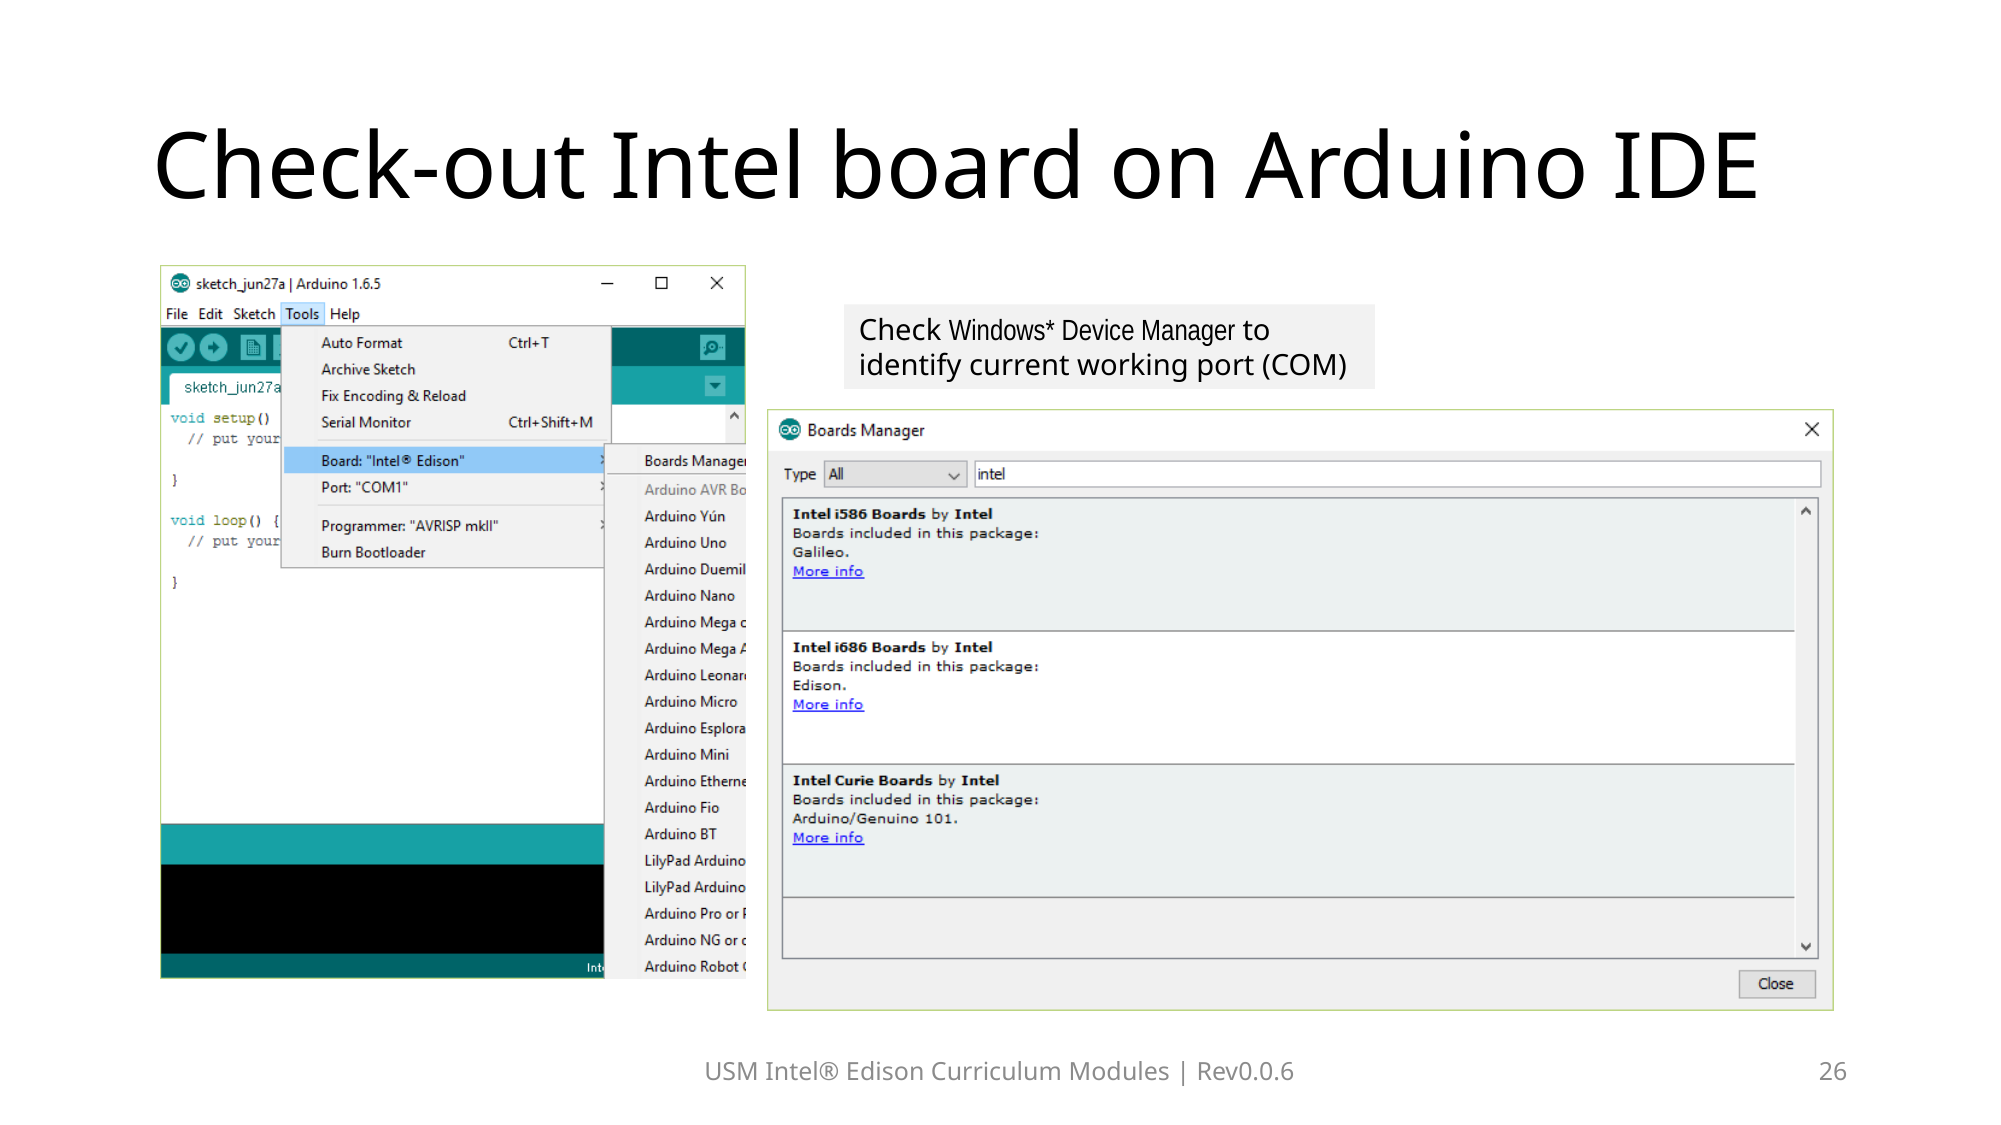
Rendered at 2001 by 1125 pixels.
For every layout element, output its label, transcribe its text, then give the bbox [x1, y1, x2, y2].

footer USM Intel® Edison Curriculum Modules | Rev0.0.6 [662, 1042, 1338, 1103]
title Check-out Intel board on Arduino IDE [137, 59, 1863, 278]
slide_number 26 [1412, 1042, 1863, 1103]
picture [767, 409, 1834, 1011]
text_box Check Windows* Device Manager to identify current working port (COM) [844, 304, 1375, 389]
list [160, 265, 746, 979]
